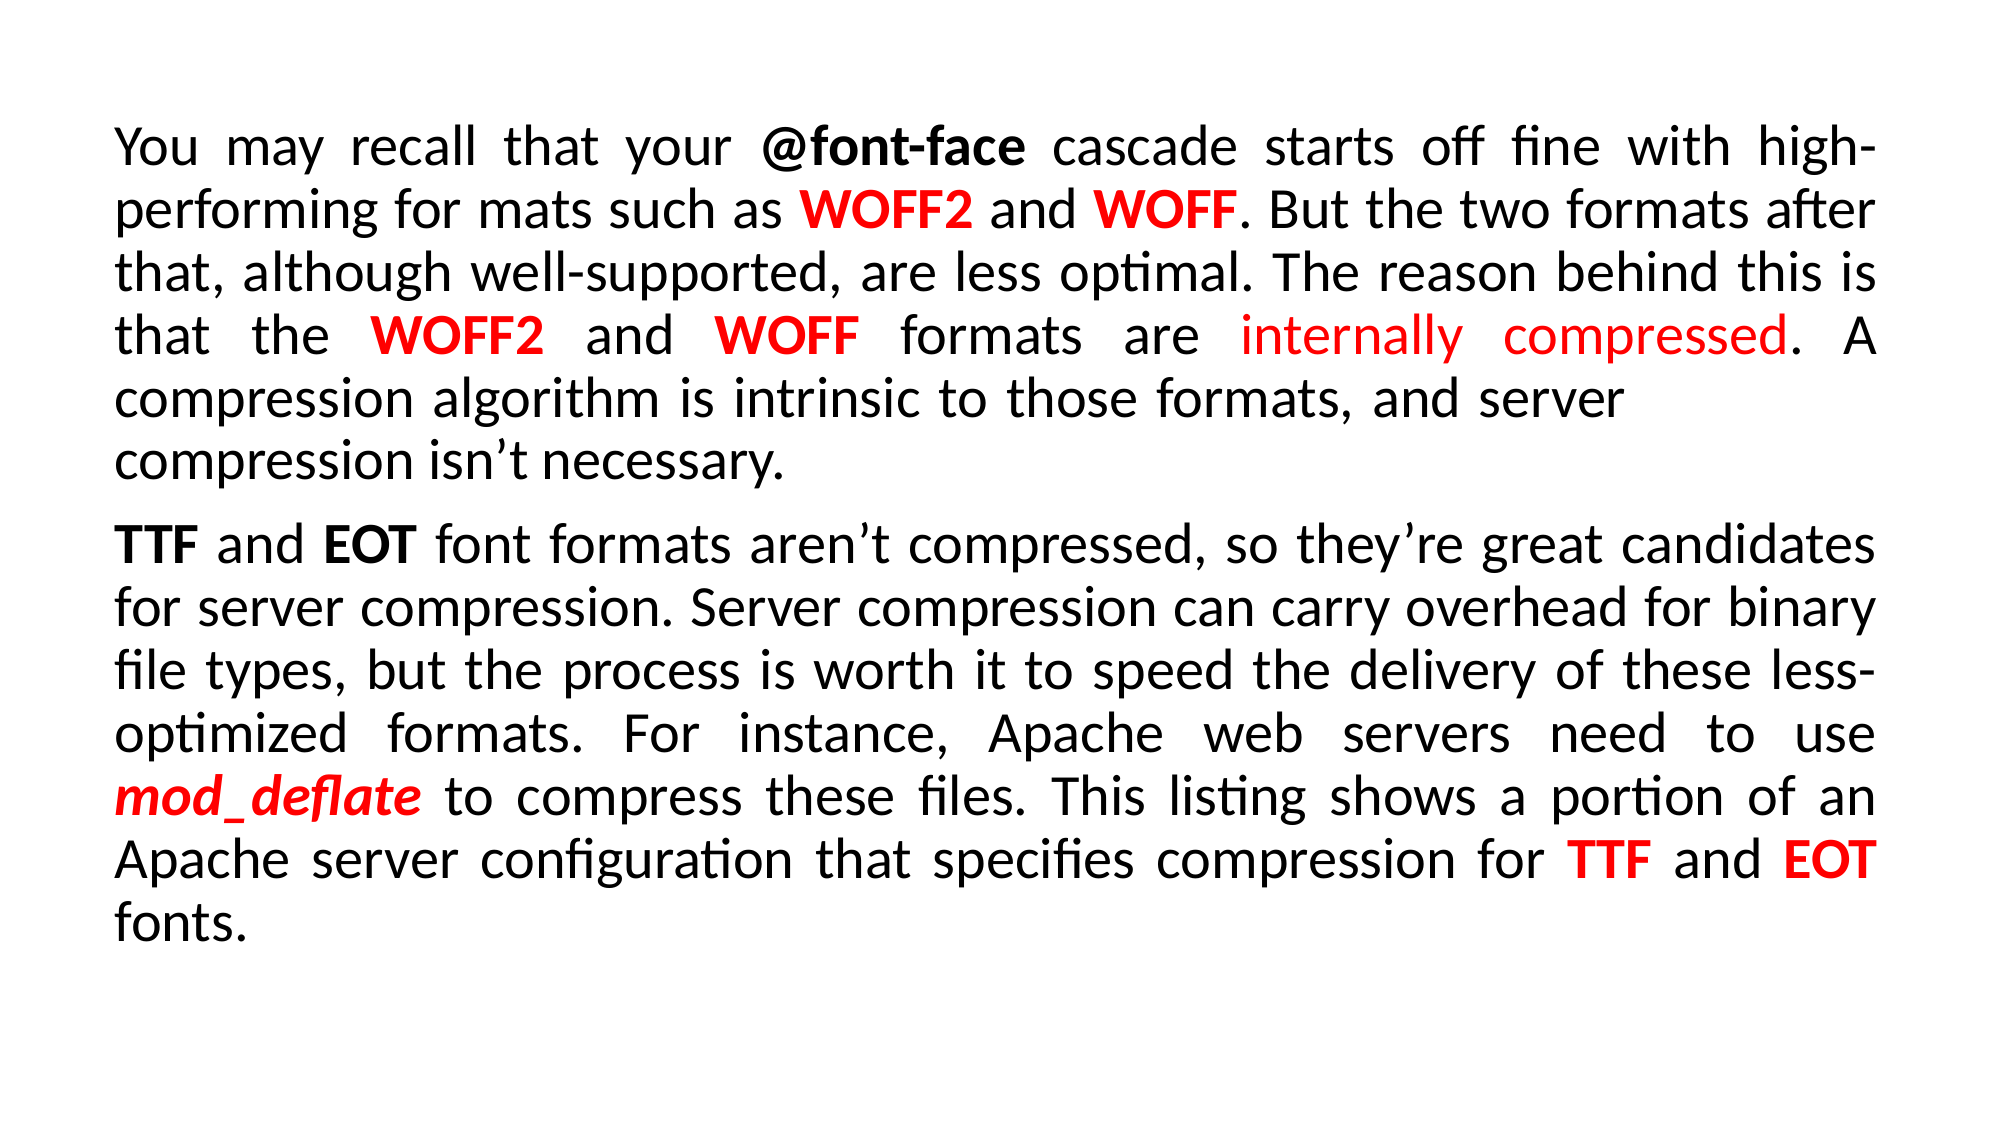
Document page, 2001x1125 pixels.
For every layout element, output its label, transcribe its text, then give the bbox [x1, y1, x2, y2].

list You may recall that your @font-face cascade starts off fine with high-performing for mats such as WOFF2 and WOFF. But the two formats after that, although well-supported, are less optimal. The reason behind this is that the WOFF2 and WOFF formats are internally compressed. A compression algorithm is intrinsic to those formats, and server compression isn’t necessary. TTF and EOT font formats aren’t compressed, so they’re great candidates for server compression. Server compression can carry overhead for binary file types, but the process is worth it to speed the delivery of these less-optimized formats. For instance, Apache web servers need to use mod_deflate to compress these files. This listing shows a portion of an Apache server configuration that specifies compression for TTF and EOT fonts. [99, 107, 1893, 1040]
